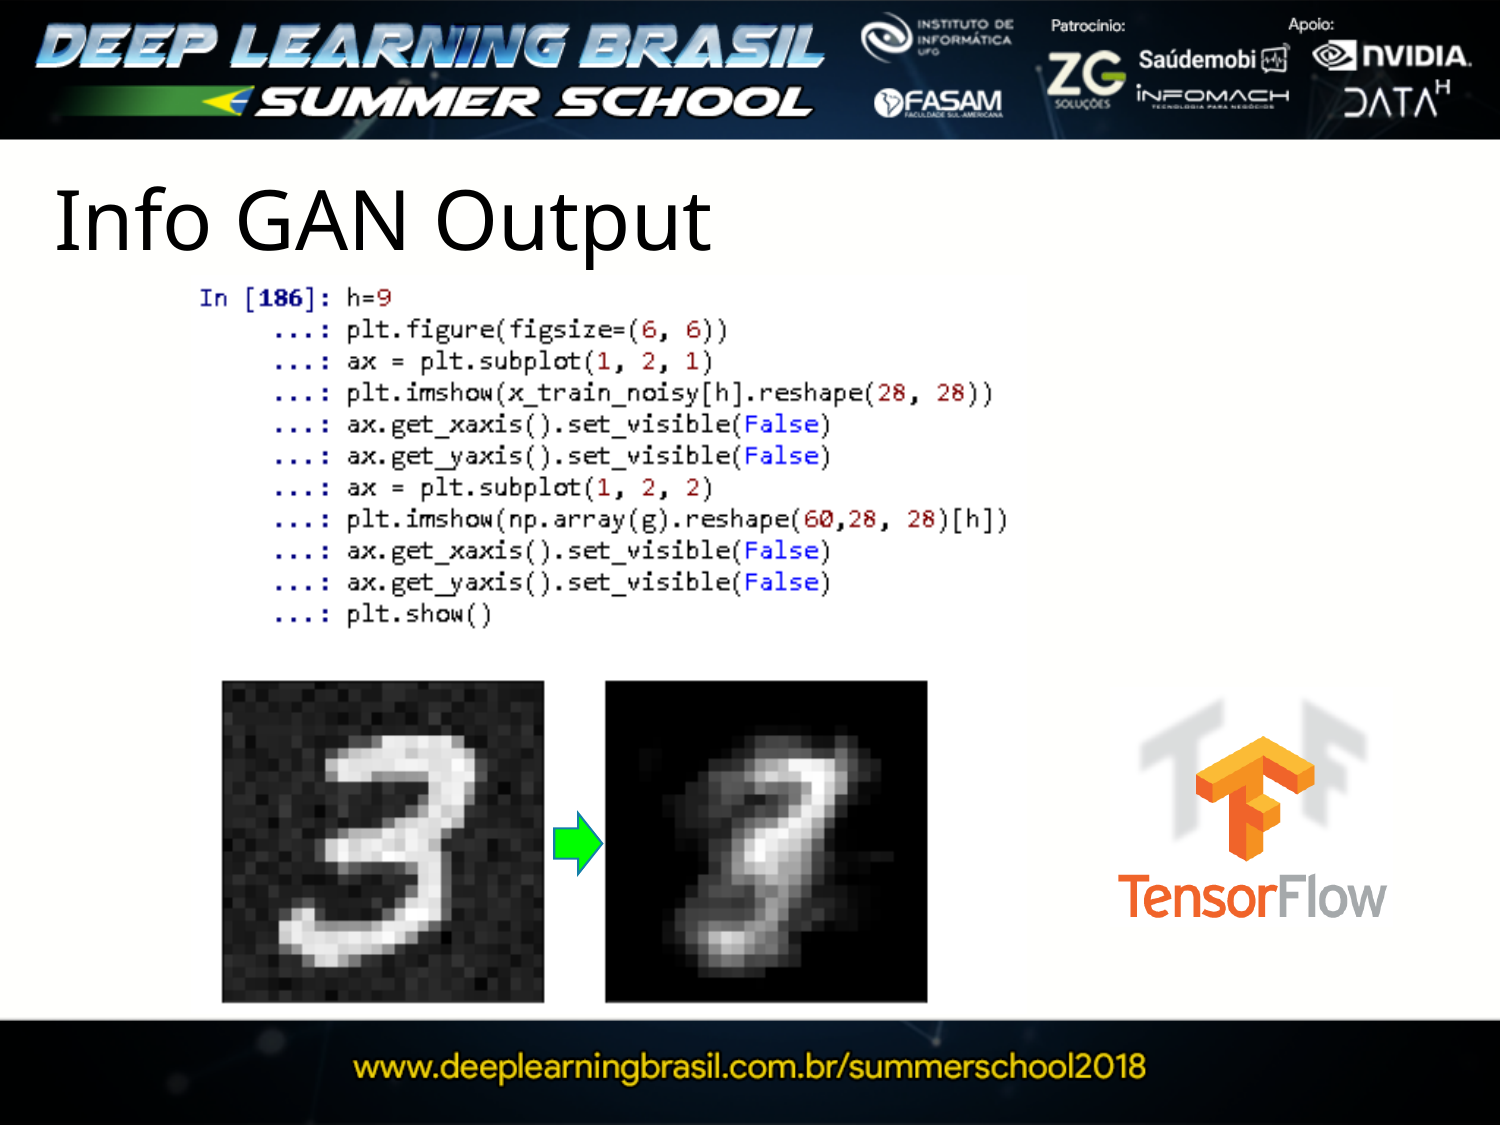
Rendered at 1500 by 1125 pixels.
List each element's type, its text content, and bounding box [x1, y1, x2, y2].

title Info GAN Output [39, 154, 1457, 294]
picture [0, 0, 1500, 1125]
